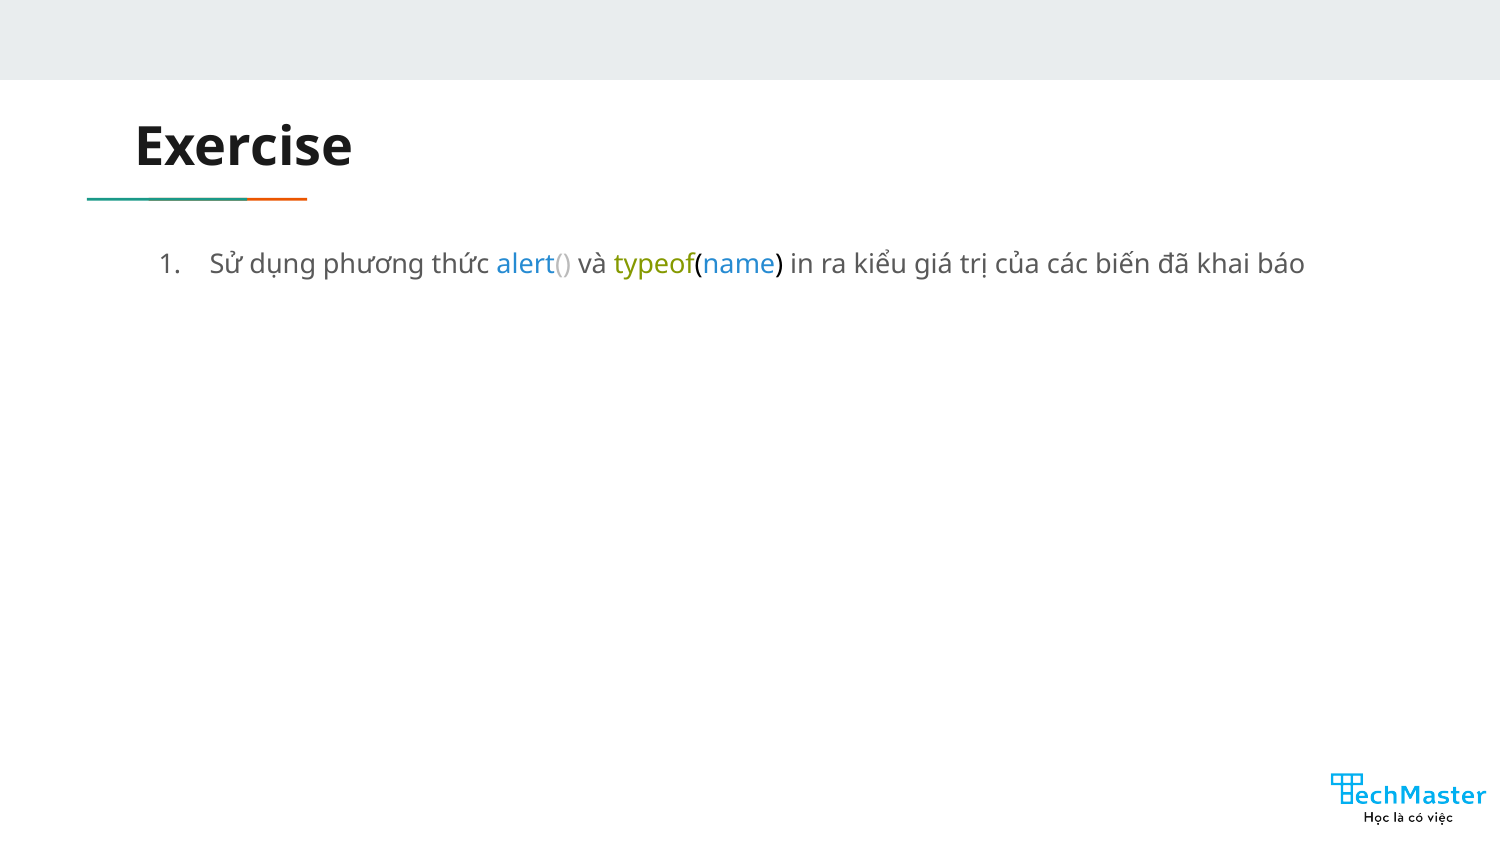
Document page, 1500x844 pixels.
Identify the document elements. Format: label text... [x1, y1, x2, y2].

picture [1329, 754, 1488, 844]
list Sử dụng phương thức alert() và typeof(name) in ra kiểu giá trị của các biến đã khai báo [119, 215, 1381, 804]
title Exercise [119, 95, 1381, 184]
